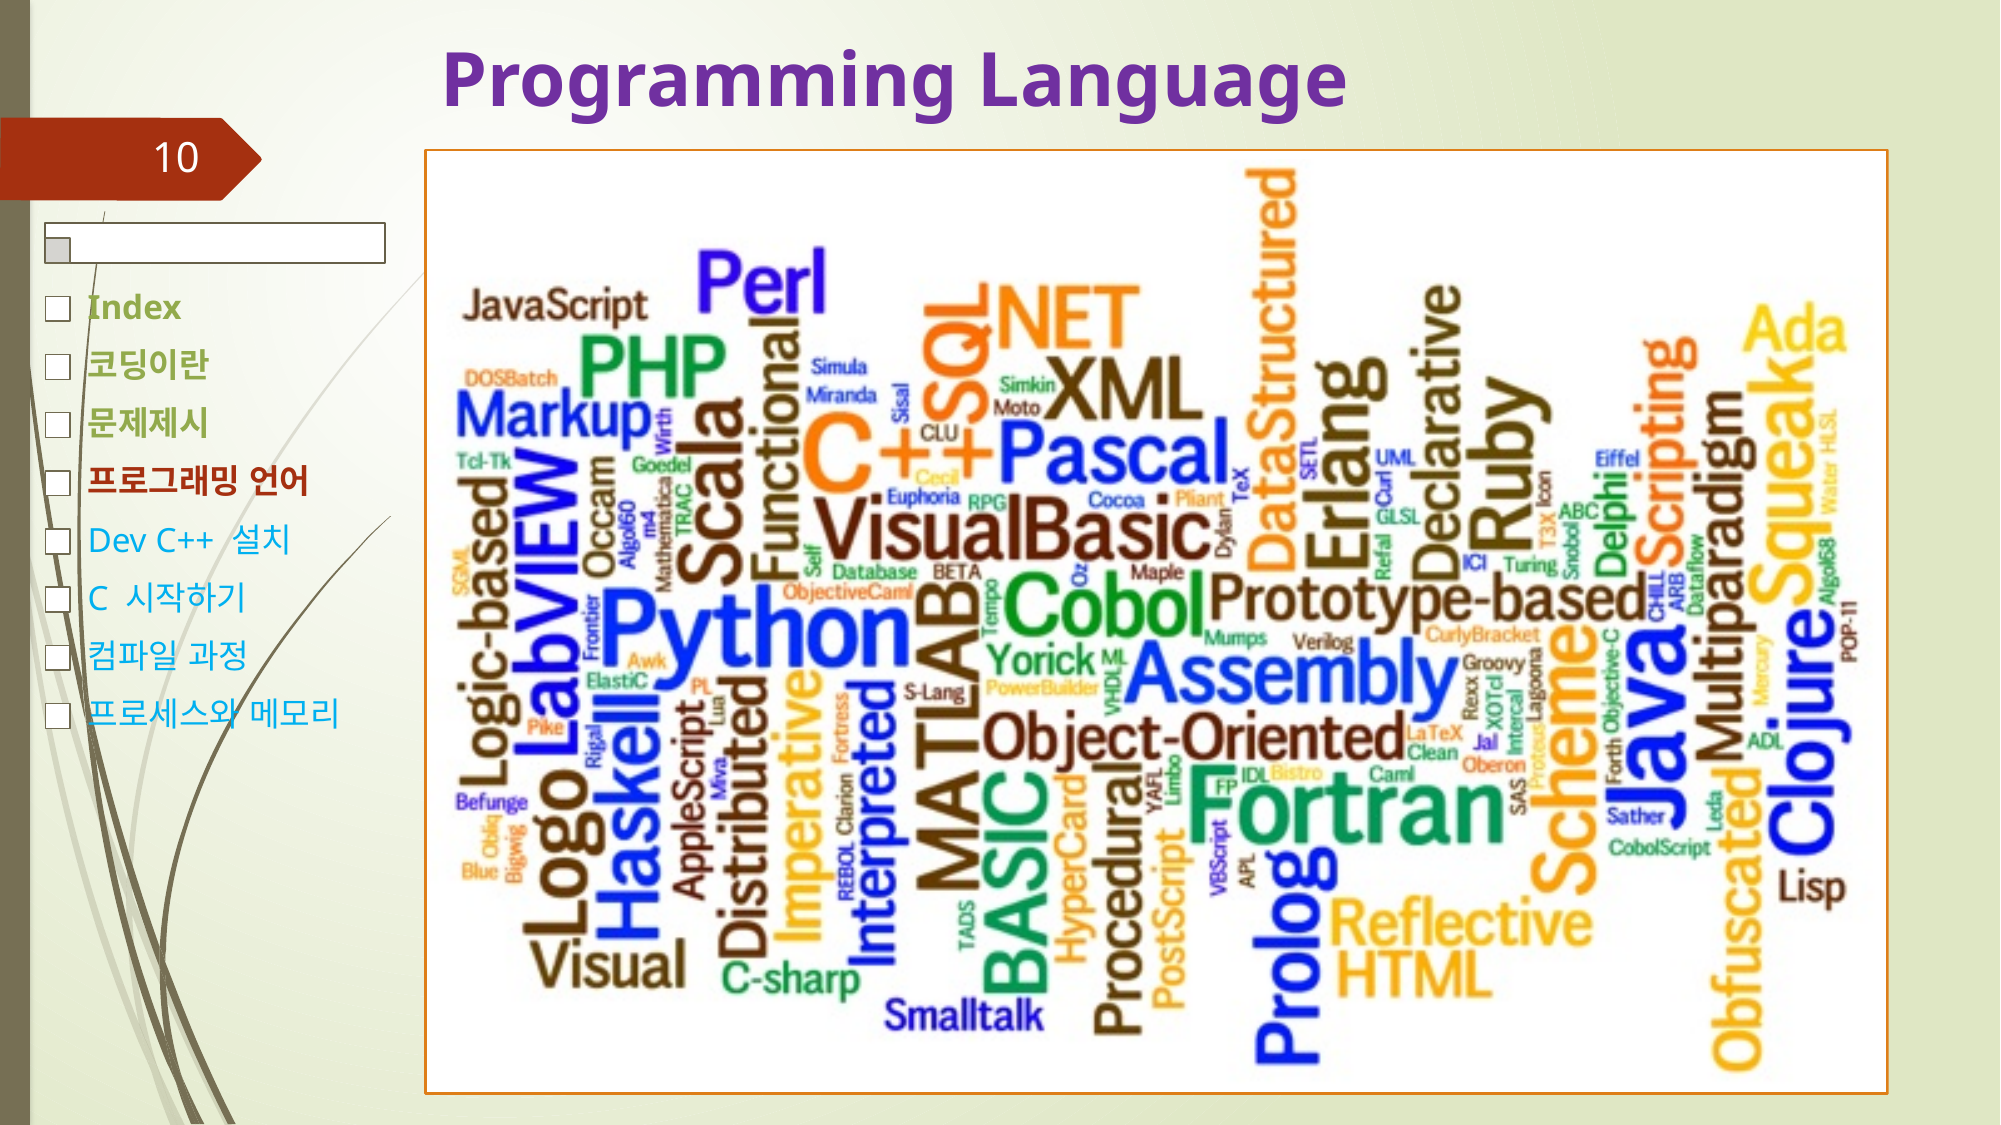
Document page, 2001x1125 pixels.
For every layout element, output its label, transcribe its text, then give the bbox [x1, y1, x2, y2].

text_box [44, 150, 386, 746]
picture [428, 158, 1885, 1089]
slide_number 10 [87, 129, 216, 150]
title Programming Language [425, 24, 1888, 130]
